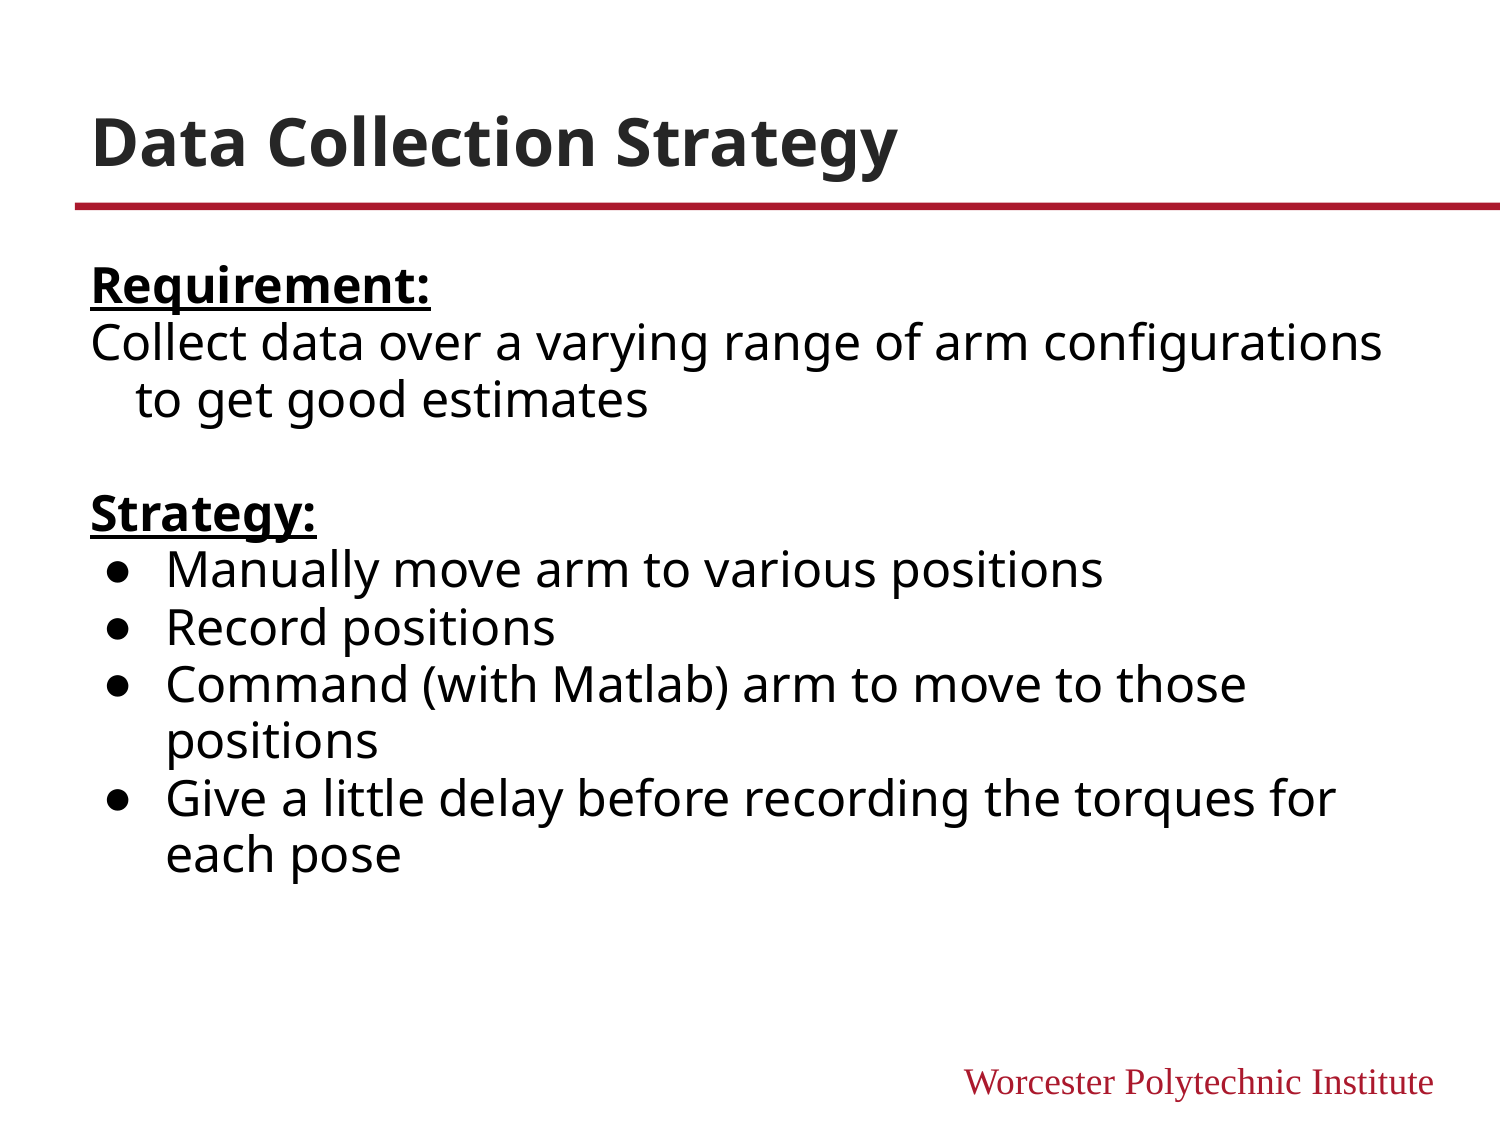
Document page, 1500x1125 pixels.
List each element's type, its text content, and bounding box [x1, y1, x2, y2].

list Requirement: Collect data over a varying range of arm configurations to get good estimates Strategy: Manually move arm to various positions Record positions Command (with Matlab) arm to move to those positions Give a little delay before recording the torques for each pose [75, 249, 1425, 975]
title Data Collection Strategy [75, 56, 1425, 188]
